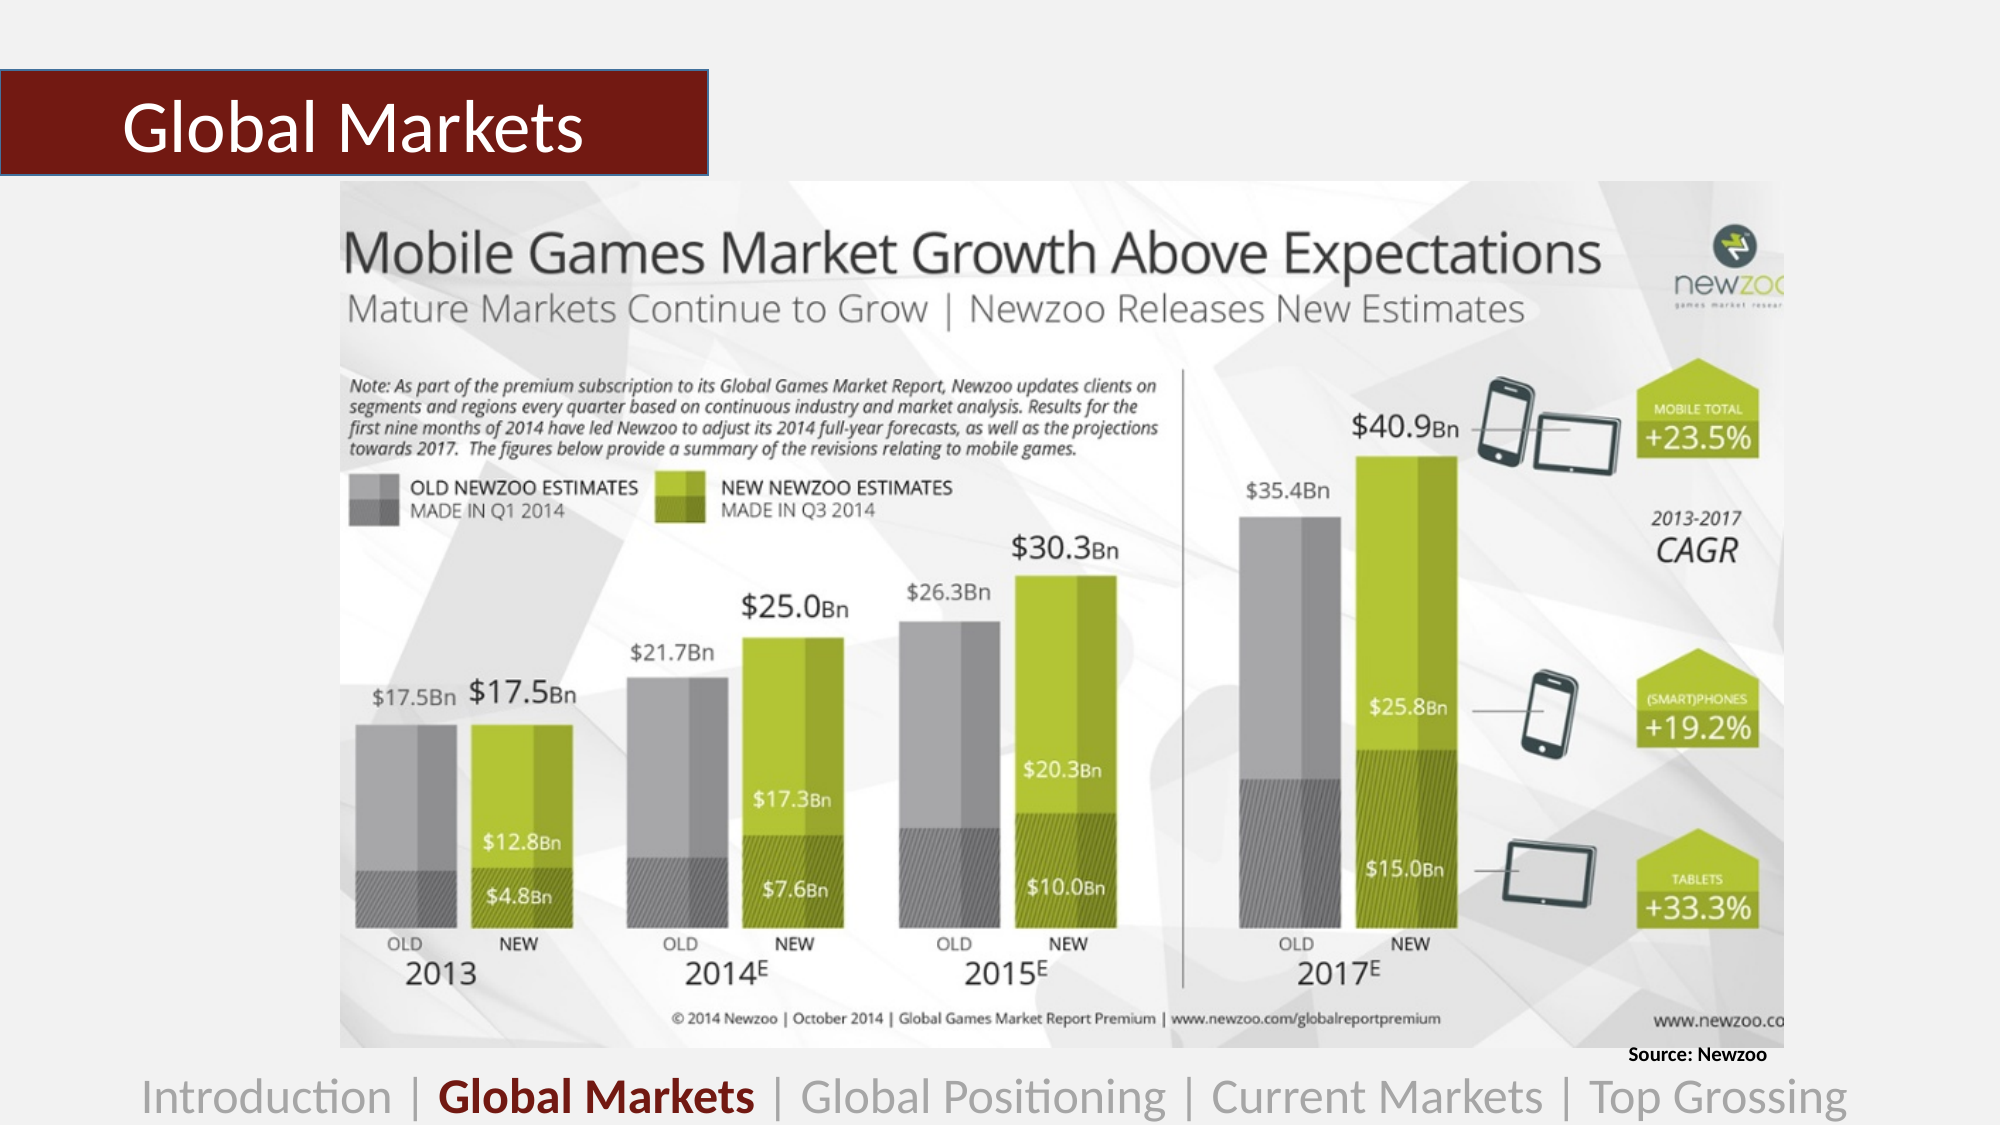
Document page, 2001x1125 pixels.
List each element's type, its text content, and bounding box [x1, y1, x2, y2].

text_box Source: Newzoo [1613, 1048, 1783, 1056]
text_box Global Markets [0, 69, 709, 176]
picture [340, 181, 1784, 1048]
text_box Introduction | Global Markets | Global Positioning | Current Markets | Top Grossing [0, 1056, 2000, 1125]
